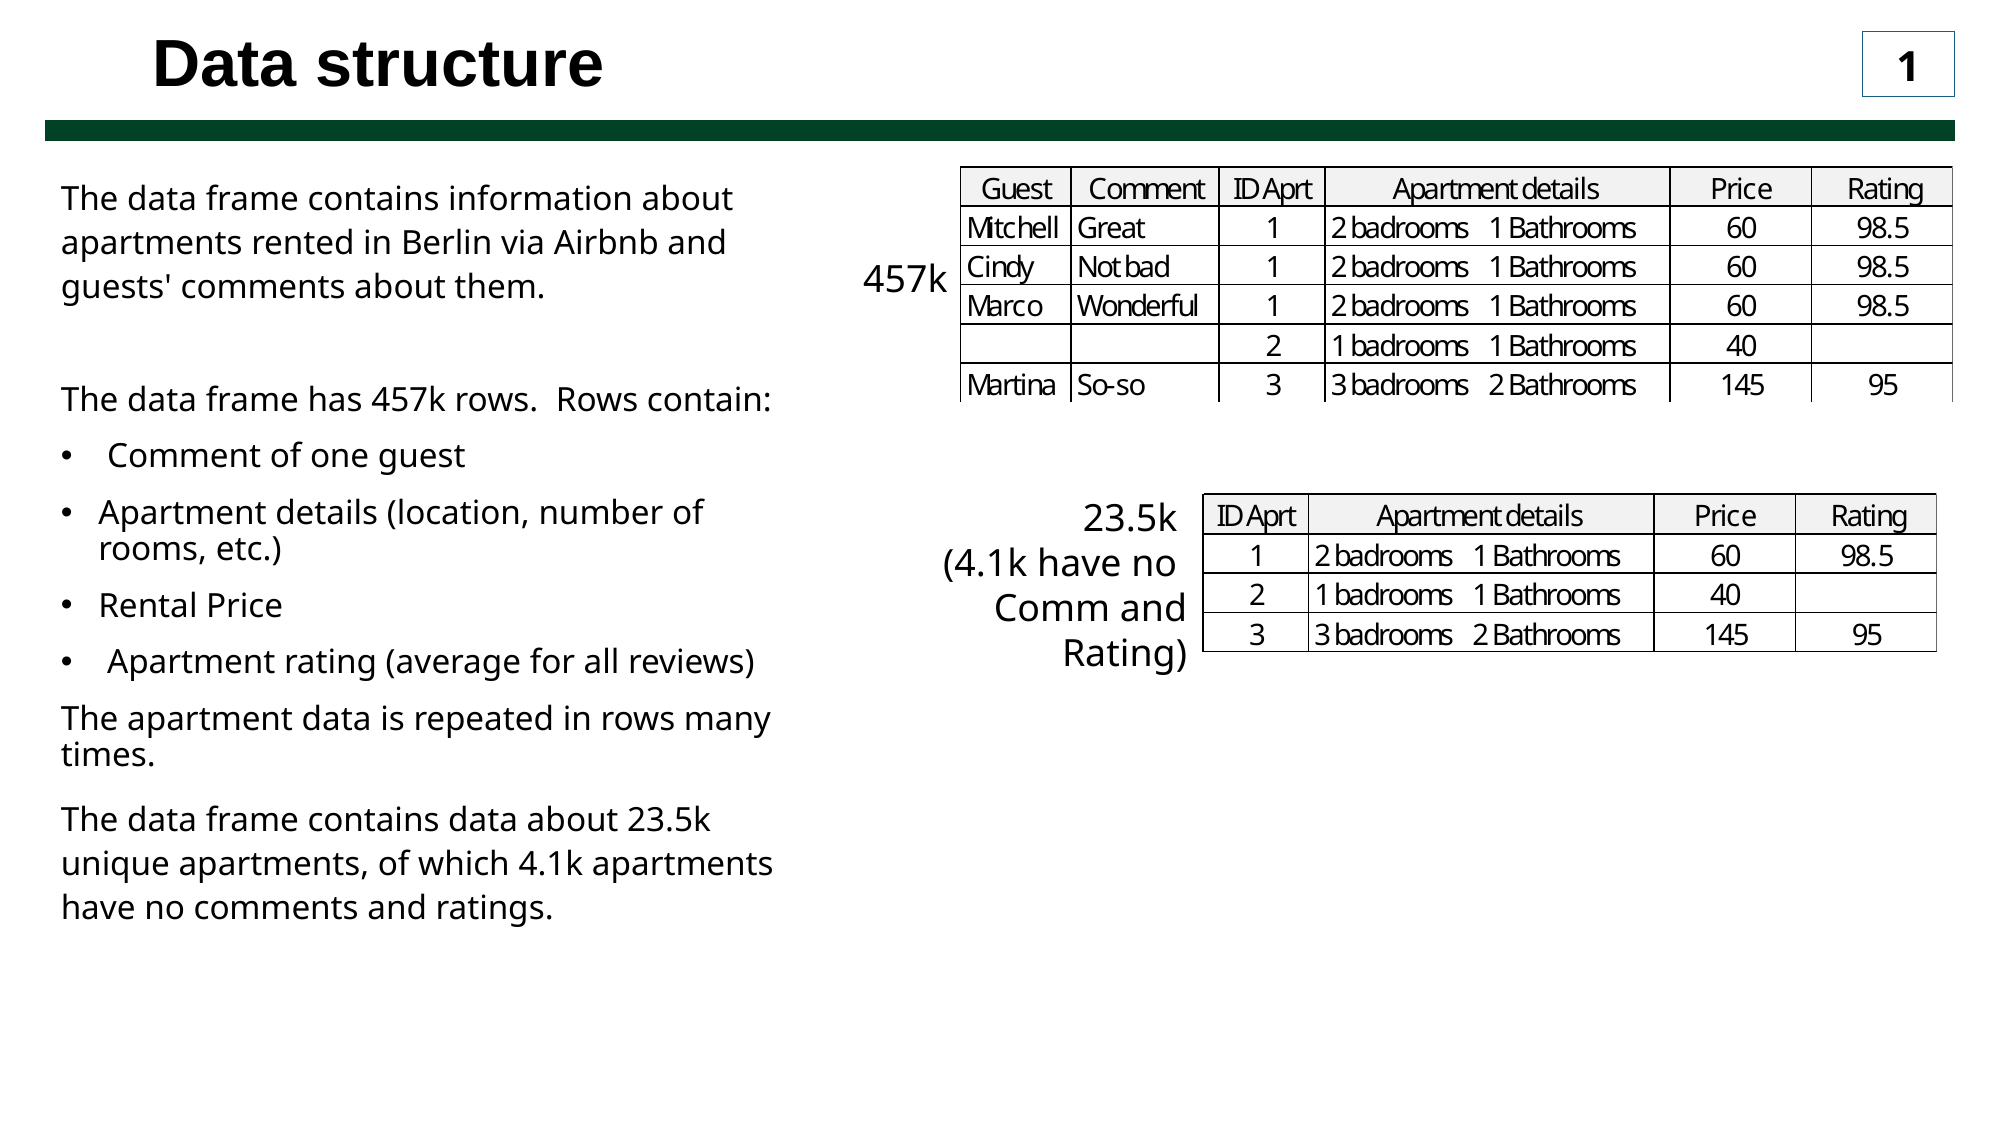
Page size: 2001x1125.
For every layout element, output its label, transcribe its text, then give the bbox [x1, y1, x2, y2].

picture [959, 165, 1955, 404]
title Data structure [137, 19, 1863, 110]
picture [45, 120, 1955, 142]
text_box 23.5k (4.1k have no Comm and Rating) [860, 486, 1202, 681]
text_box The data frame contains information about apartments rented in Berlin via Airbnb and guests' comments about them. The data frame has 457k rows. Rows contain: Comment of one guest Apartment details (location, number of rooms, etc.) Rental Price Apartment rating (average for all reviews) The apartment data is repeated in rows many times. The data frame contains data about 23.5k unique apartments, of which 4.1k apartments have no comments and ratings. [45, 166, 817, 1106]
text_box 457k [848, 247, 959, 308]
picture [1201, 493, 1939, 654]
text_box 1 [1862, 31, 1955, 97]
